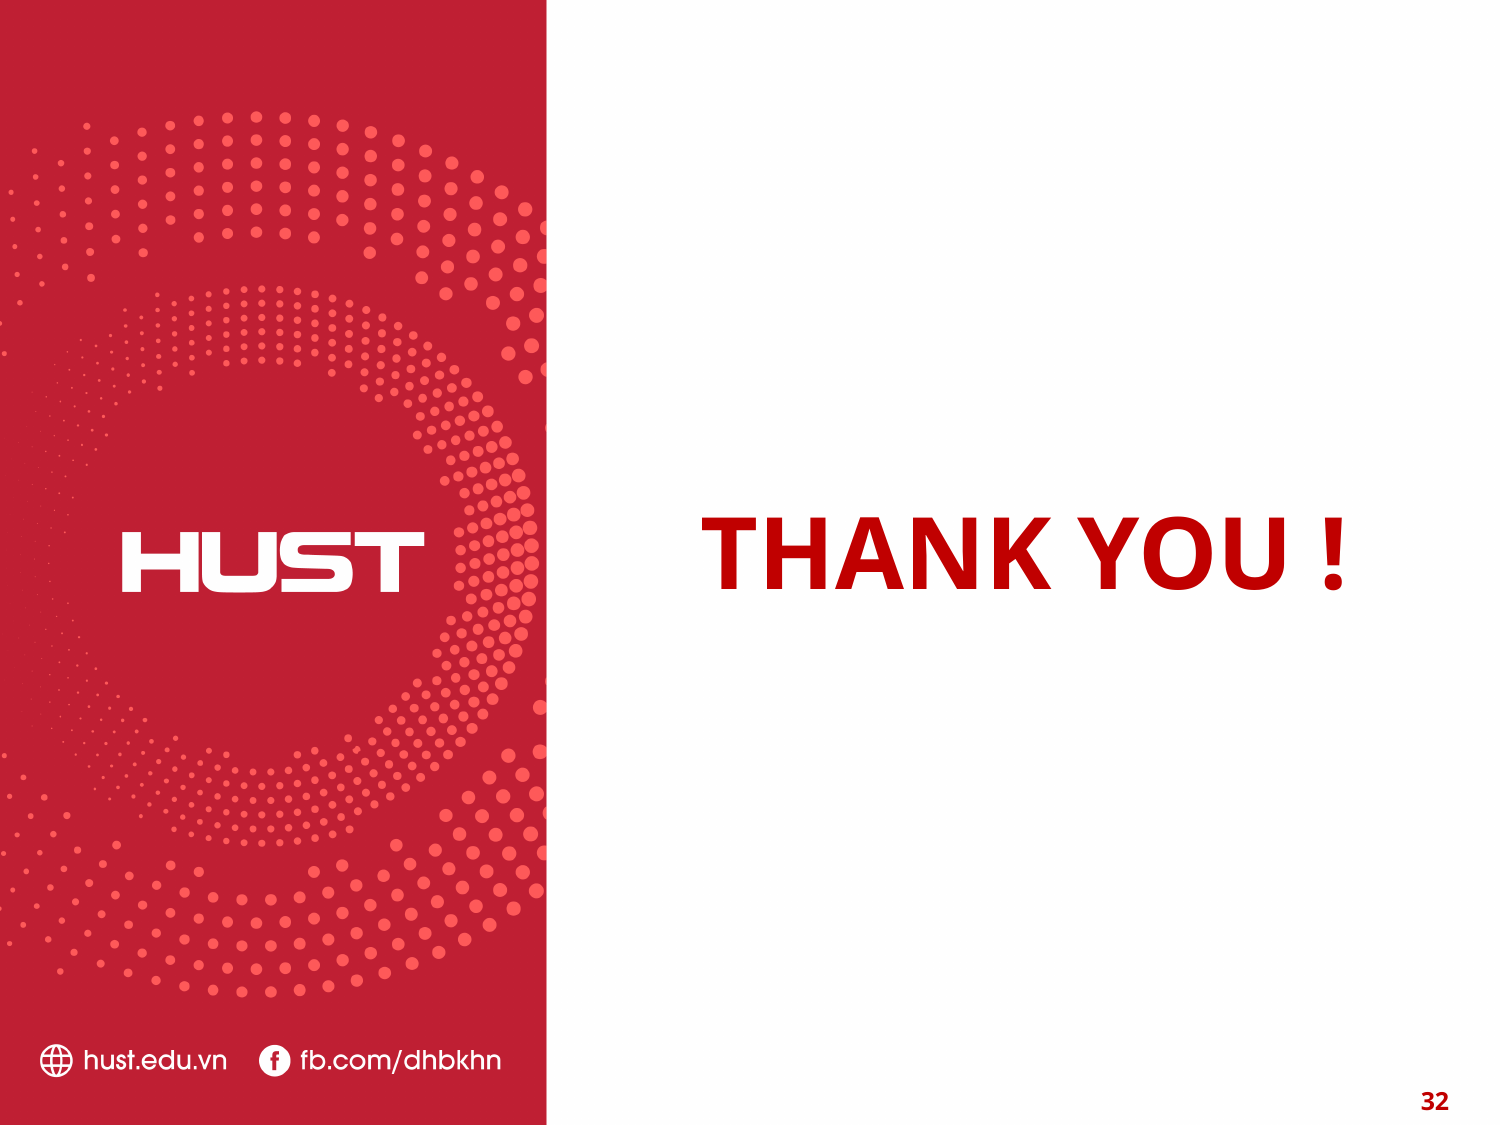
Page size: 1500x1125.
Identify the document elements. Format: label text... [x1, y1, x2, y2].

text_box THANK YOU ! [685, 495, 1375, 630]
picture [0, 0, 1500, 1125]
slide_number 32 [1126, 1078, 1464, 1125]
